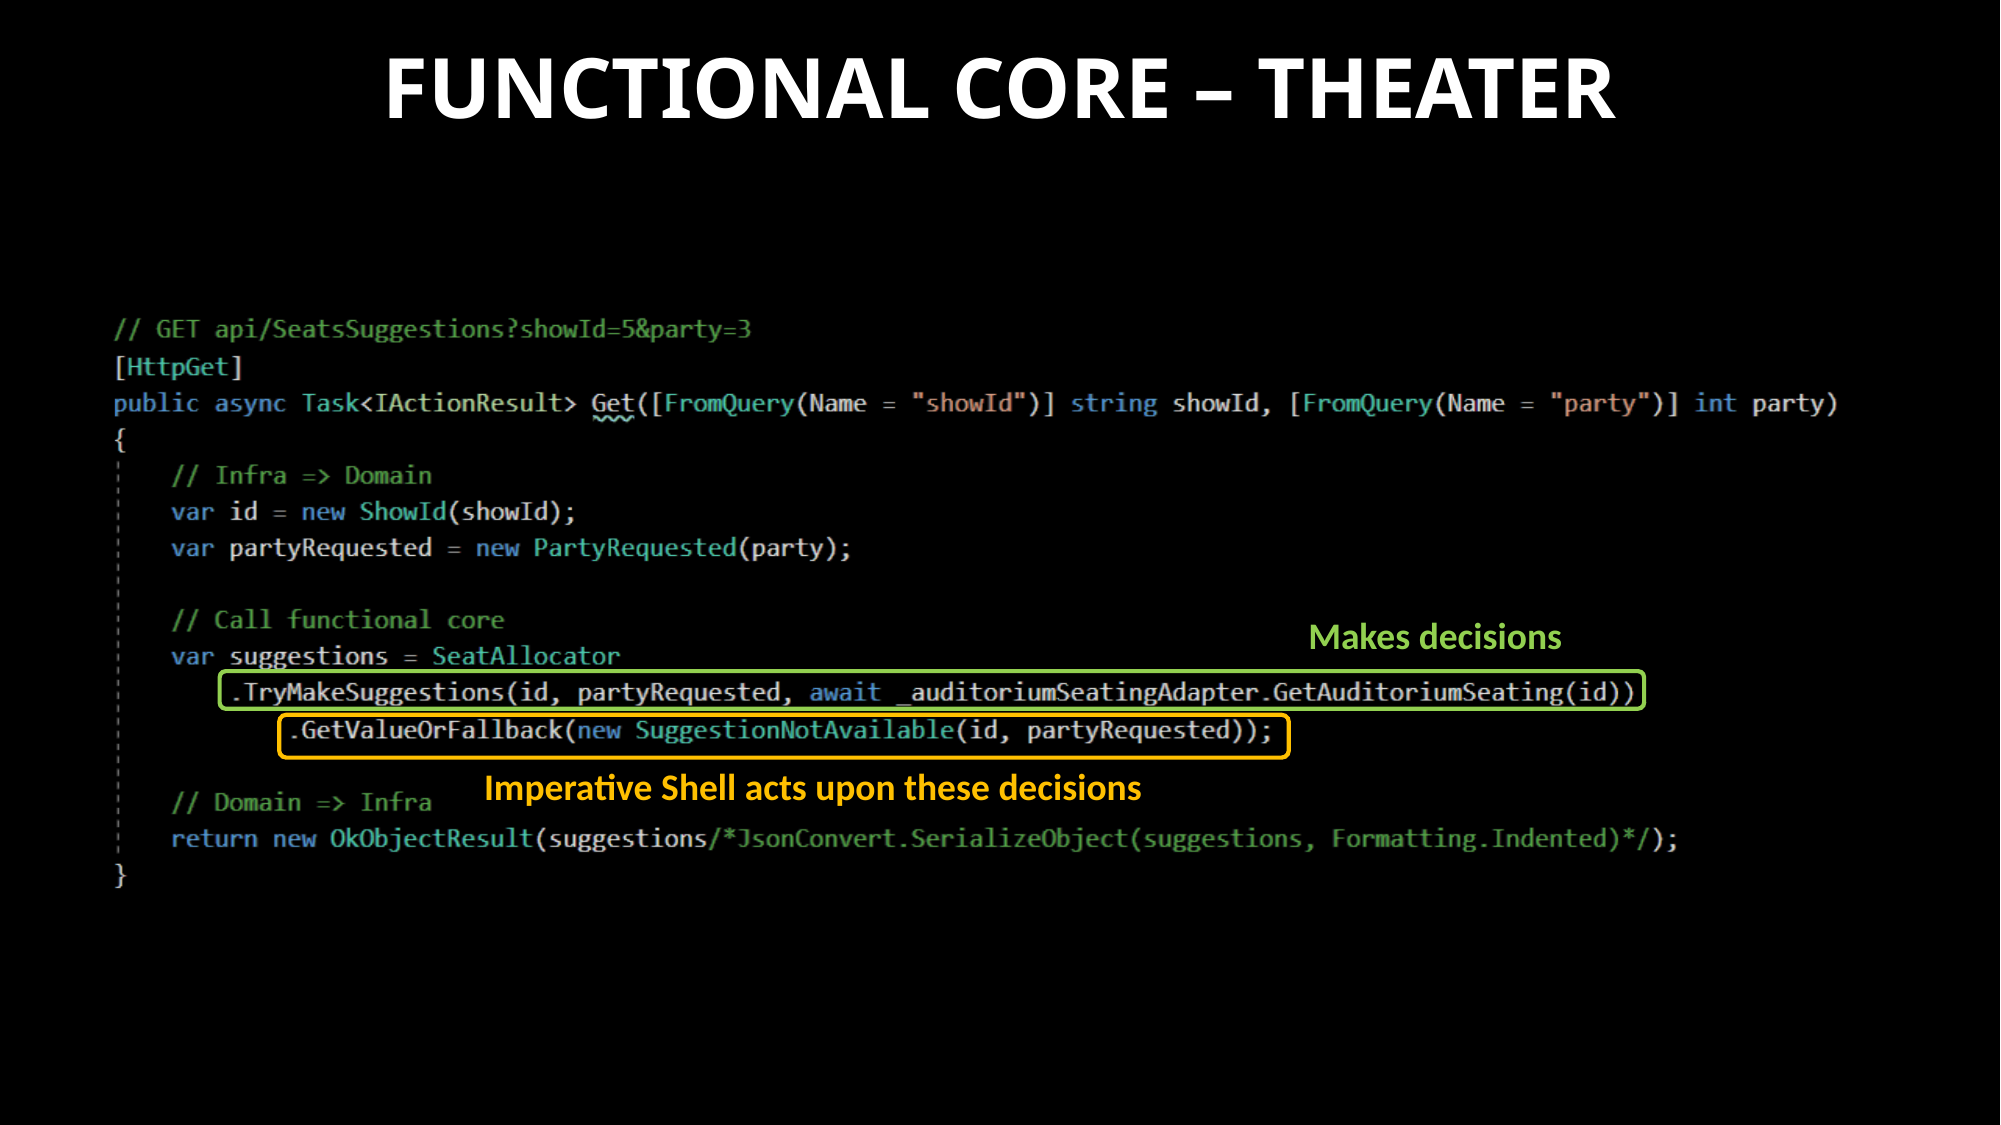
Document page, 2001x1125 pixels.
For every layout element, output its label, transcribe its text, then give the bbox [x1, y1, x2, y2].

picture [101, 297, 1859, 900]
text_box Functional Core – Theater [27, 0, 1973, 143]
